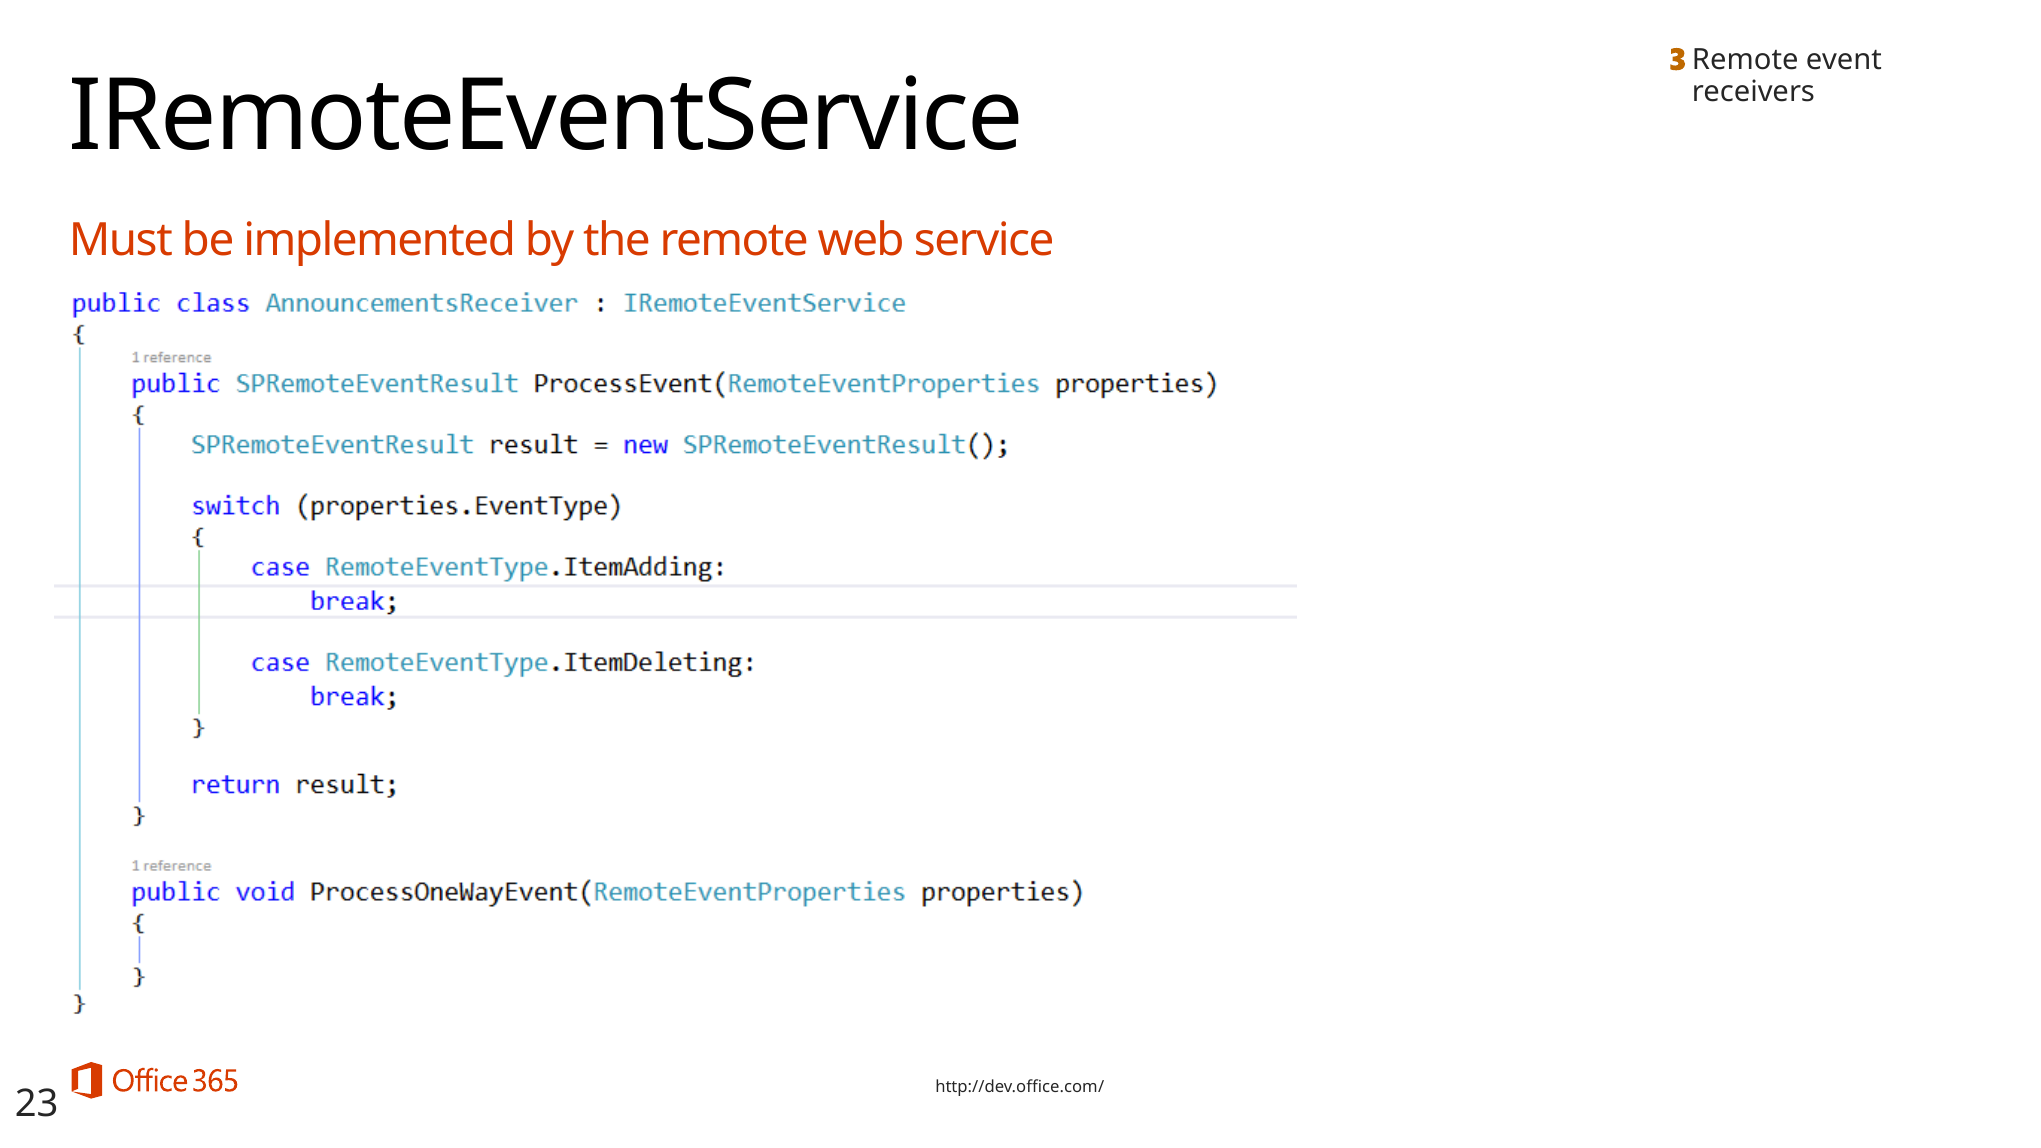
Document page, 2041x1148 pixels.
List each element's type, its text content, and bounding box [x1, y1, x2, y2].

picture [54, 288, 1297, 1017]
slide_number 23 [0, 1070, 94, 1108]
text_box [1667, 29, 2027, 78]
list Must be implemented by the remote web service [45, 200, 1874, 281]
title IRemoteEventService [45, 48, 1996, 199]
